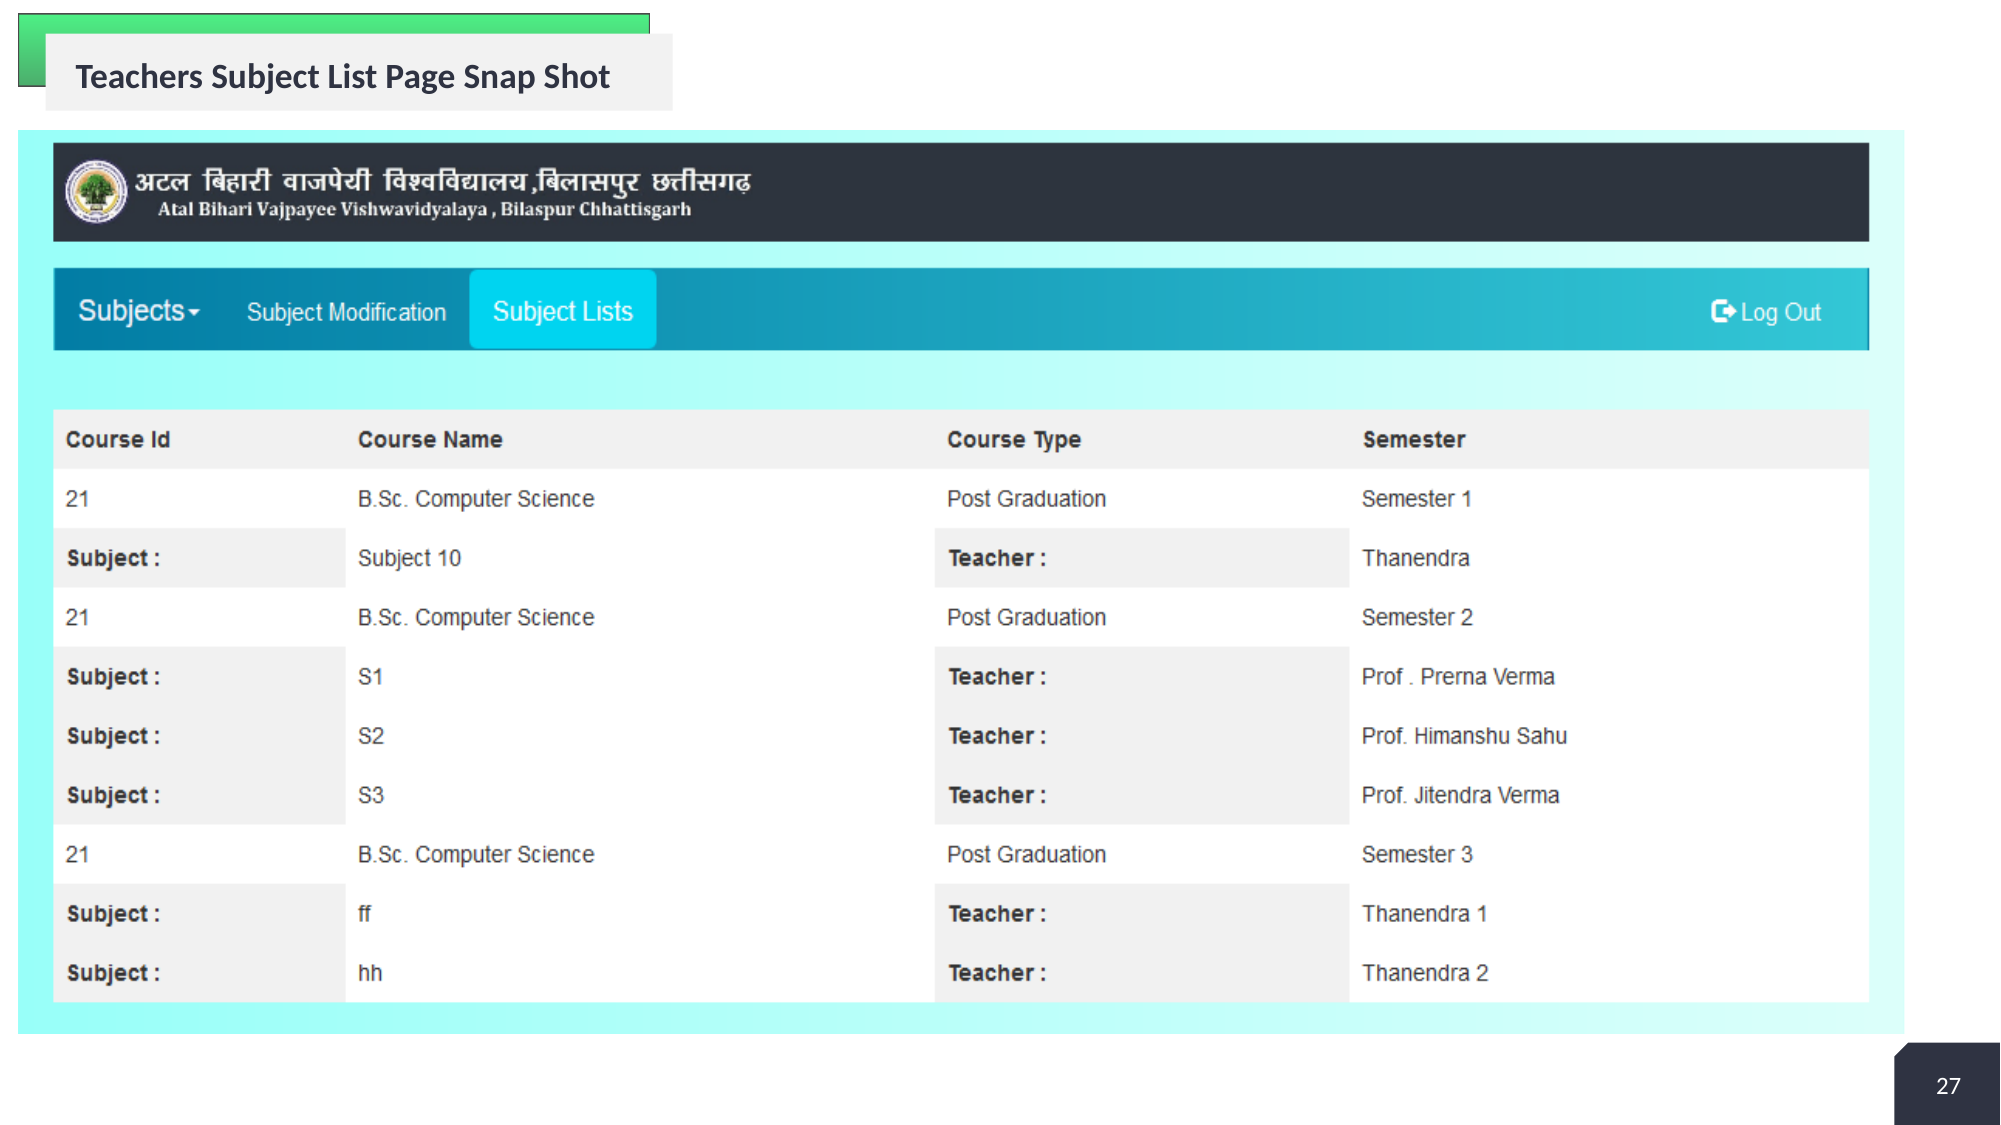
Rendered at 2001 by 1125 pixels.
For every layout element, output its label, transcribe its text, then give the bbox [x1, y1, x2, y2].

text_box [45, 33, 674, 112]
picture [18, 130, 1905, 1035]
text_box 2 + [17, 13, 651, 87]
slide_number 27 [1897, 1049, 2000, 1119]
title Teachers Subject List Page Snap Shot [60, 50, 662, 107]
